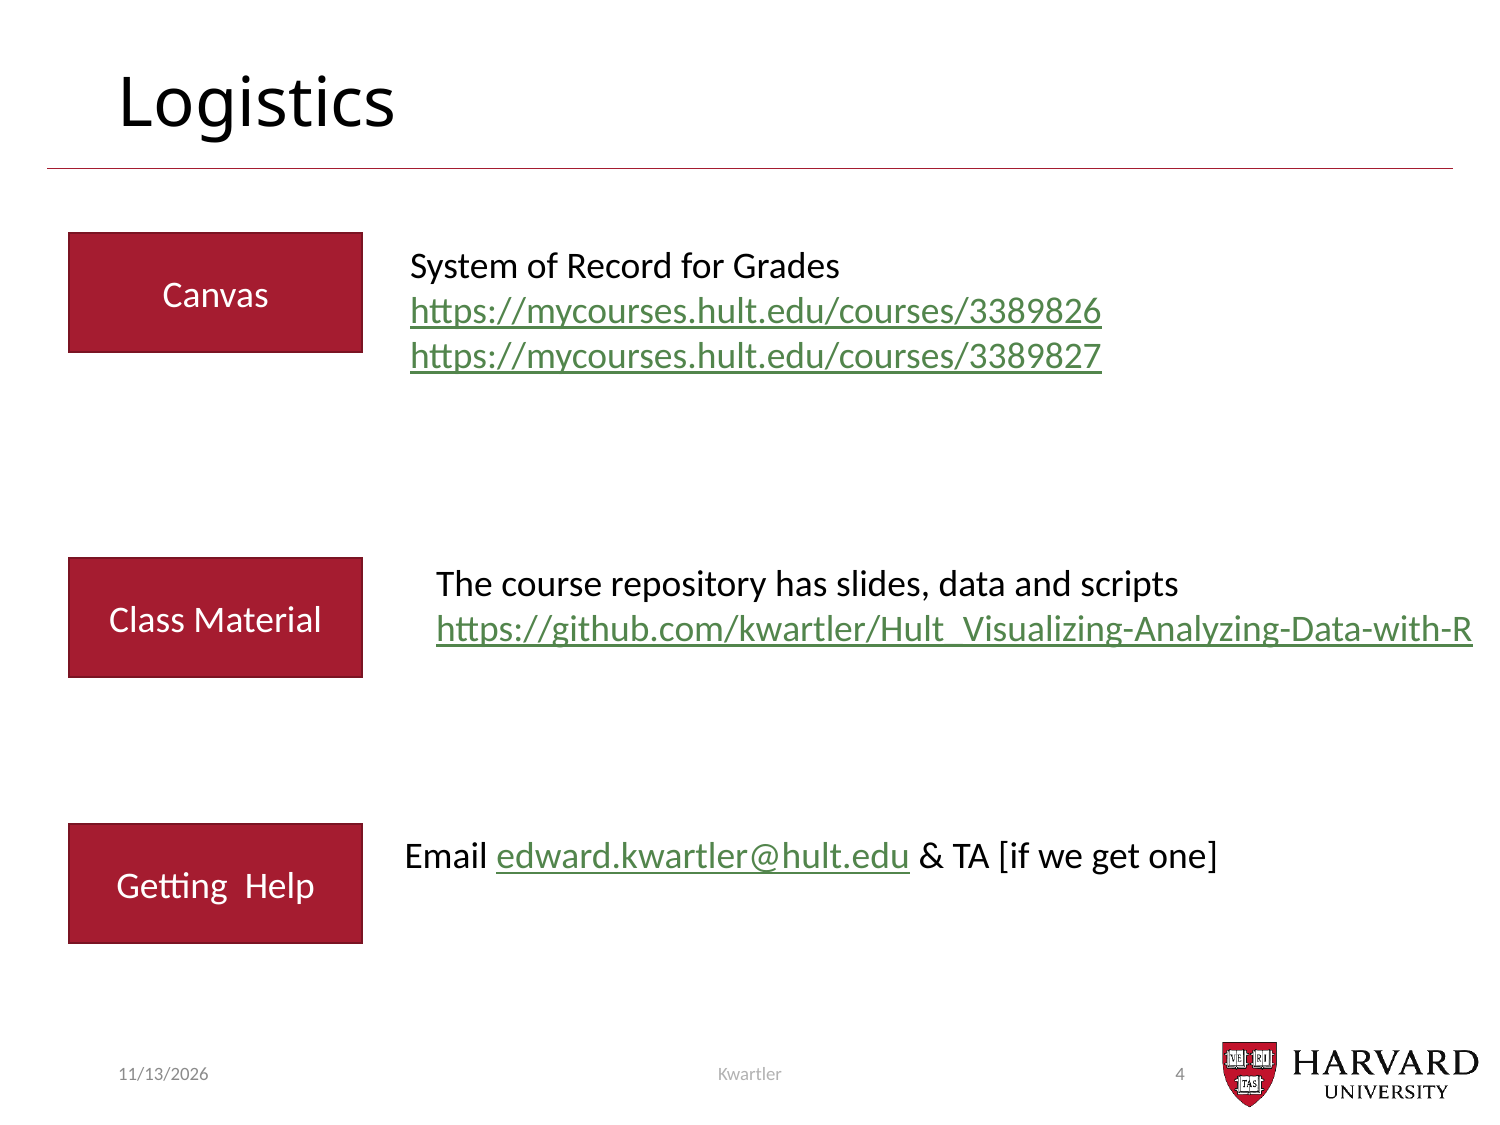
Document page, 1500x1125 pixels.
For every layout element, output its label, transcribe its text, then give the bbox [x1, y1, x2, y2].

slide_number 4 [1059, 1042, 1200, 1103]
text_box Canvas [68, 232, 363, 353]
text_box Class Material [68, 557, 363, 678]
text_box Logistics [103, 59, 1397, 157]
text_box System of Record for Grades https://mycourses.hult.edu/courses/3389826 https://mycourses.hult.edu/courses/3389827 [395, 233, 1118, 384]
footer Kwartler [496, 1042, 1004, 1103]
picture [1200, 1024, 1500, 1125]
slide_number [103, 1042, 441, 1103]
text_box Getting Help [68, 823, 363, 944]
text_box The course repository has slides, data and scripts https://github.com/kwartler/Hult_Visualizing-Analyzing-Data-with-R [421, 551, 1489, 657]
text_box Email edward.kwartler@hult.edu & TA [if we get one] [389, 824, 1234, 884]
